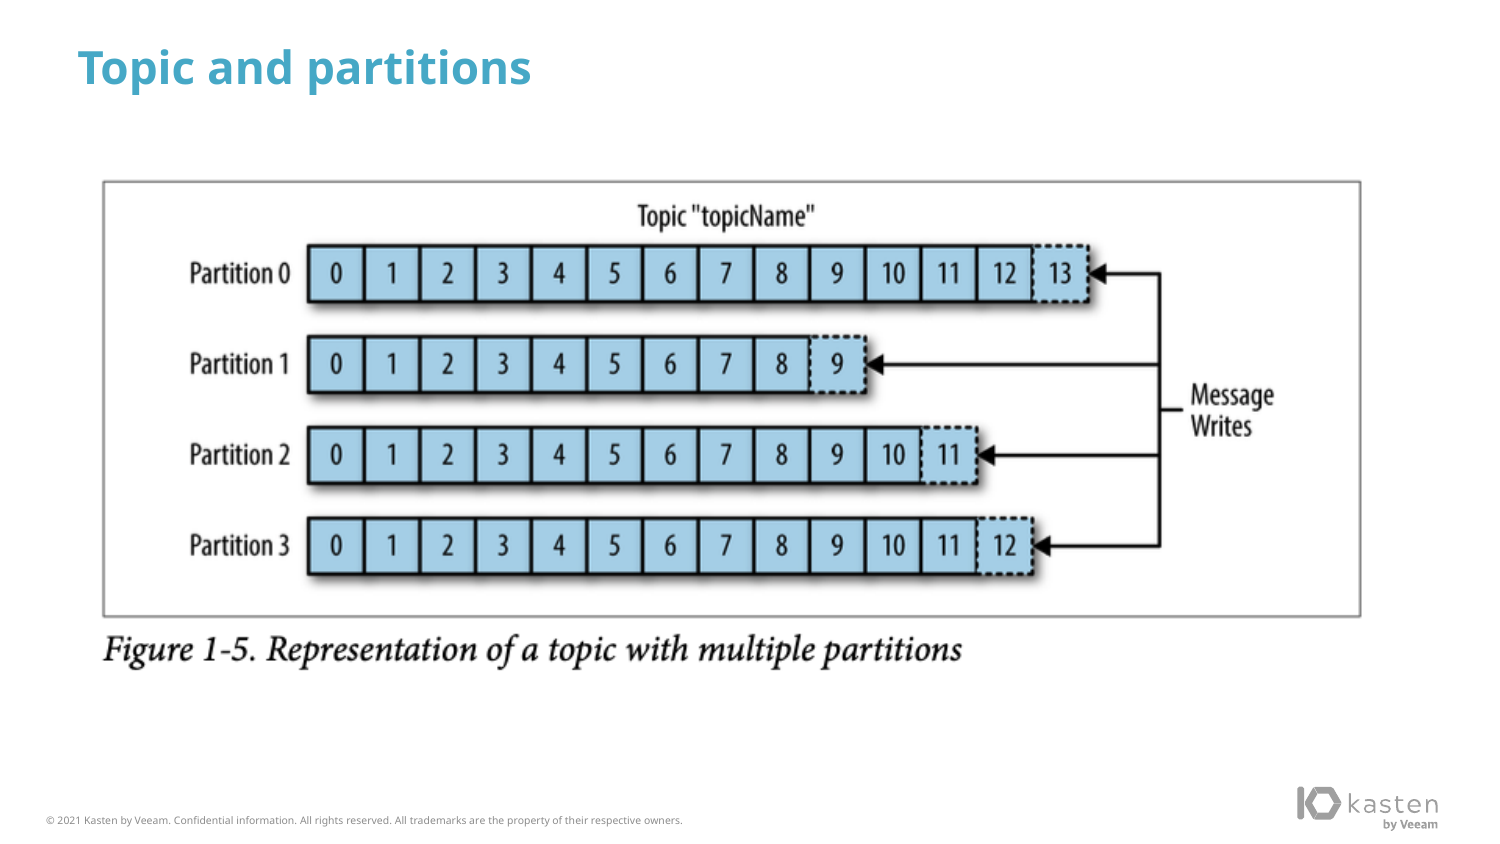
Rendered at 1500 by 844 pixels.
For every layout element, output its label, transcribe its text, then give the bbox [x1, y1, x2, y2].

picture [81, 155, 1419, 689]
title Topic and partitions [62, 31, 1438, 122]
